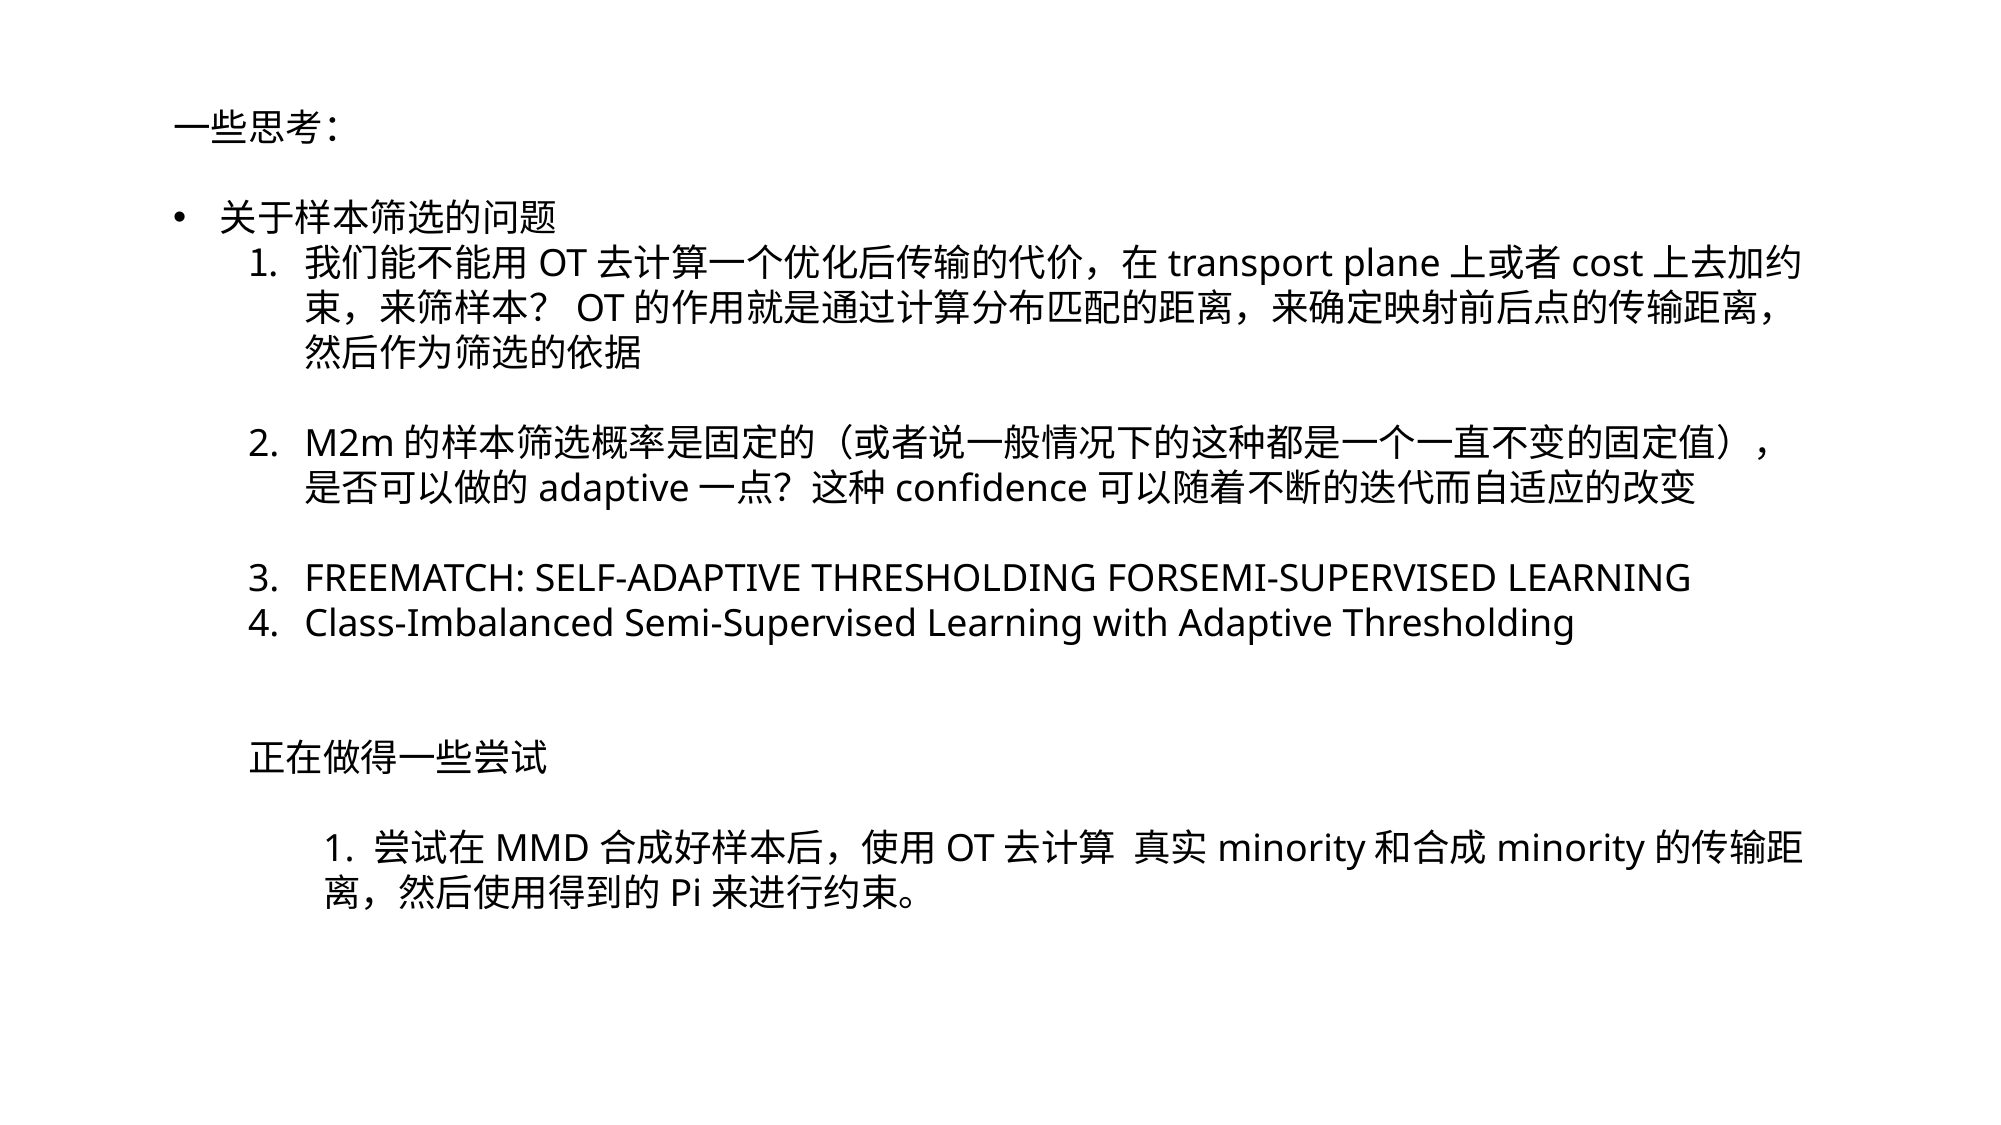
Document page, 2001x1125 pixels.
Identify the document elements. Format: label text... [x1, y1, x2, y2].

text_box 一些思考： 关于样本筛选的问题 我们能不能用OT去计算一个优化后传输的代价，在transport plane上或者cost上去加约束，来筛样本？OT的作用就是通过计算分布匹配的距离，来确定映射前后点的传输距离，然后作为筛选的依据 M2m的样本筛选概率是固定的（或者说一般情况下的这种都是一个一直不变的固定值），是否可以做的adaptive一点？这种confidence可以随着不断的迭代而自适应的改变 FREEMATCH: SELF-ADAPTIVE THRESHOLDING FORSEMI-SUPERVISED LEARNING Class-Imbalanced Semi-Supervised Learning with Adaptive Thresholding 正在做得一些尝试 1. 尝试在MMD合成好样本后，使用OT去计算 真实minority和合成minority的传输距离，然后使用得到的Pi来进行约束。 [158, 51, 1842, 922]
